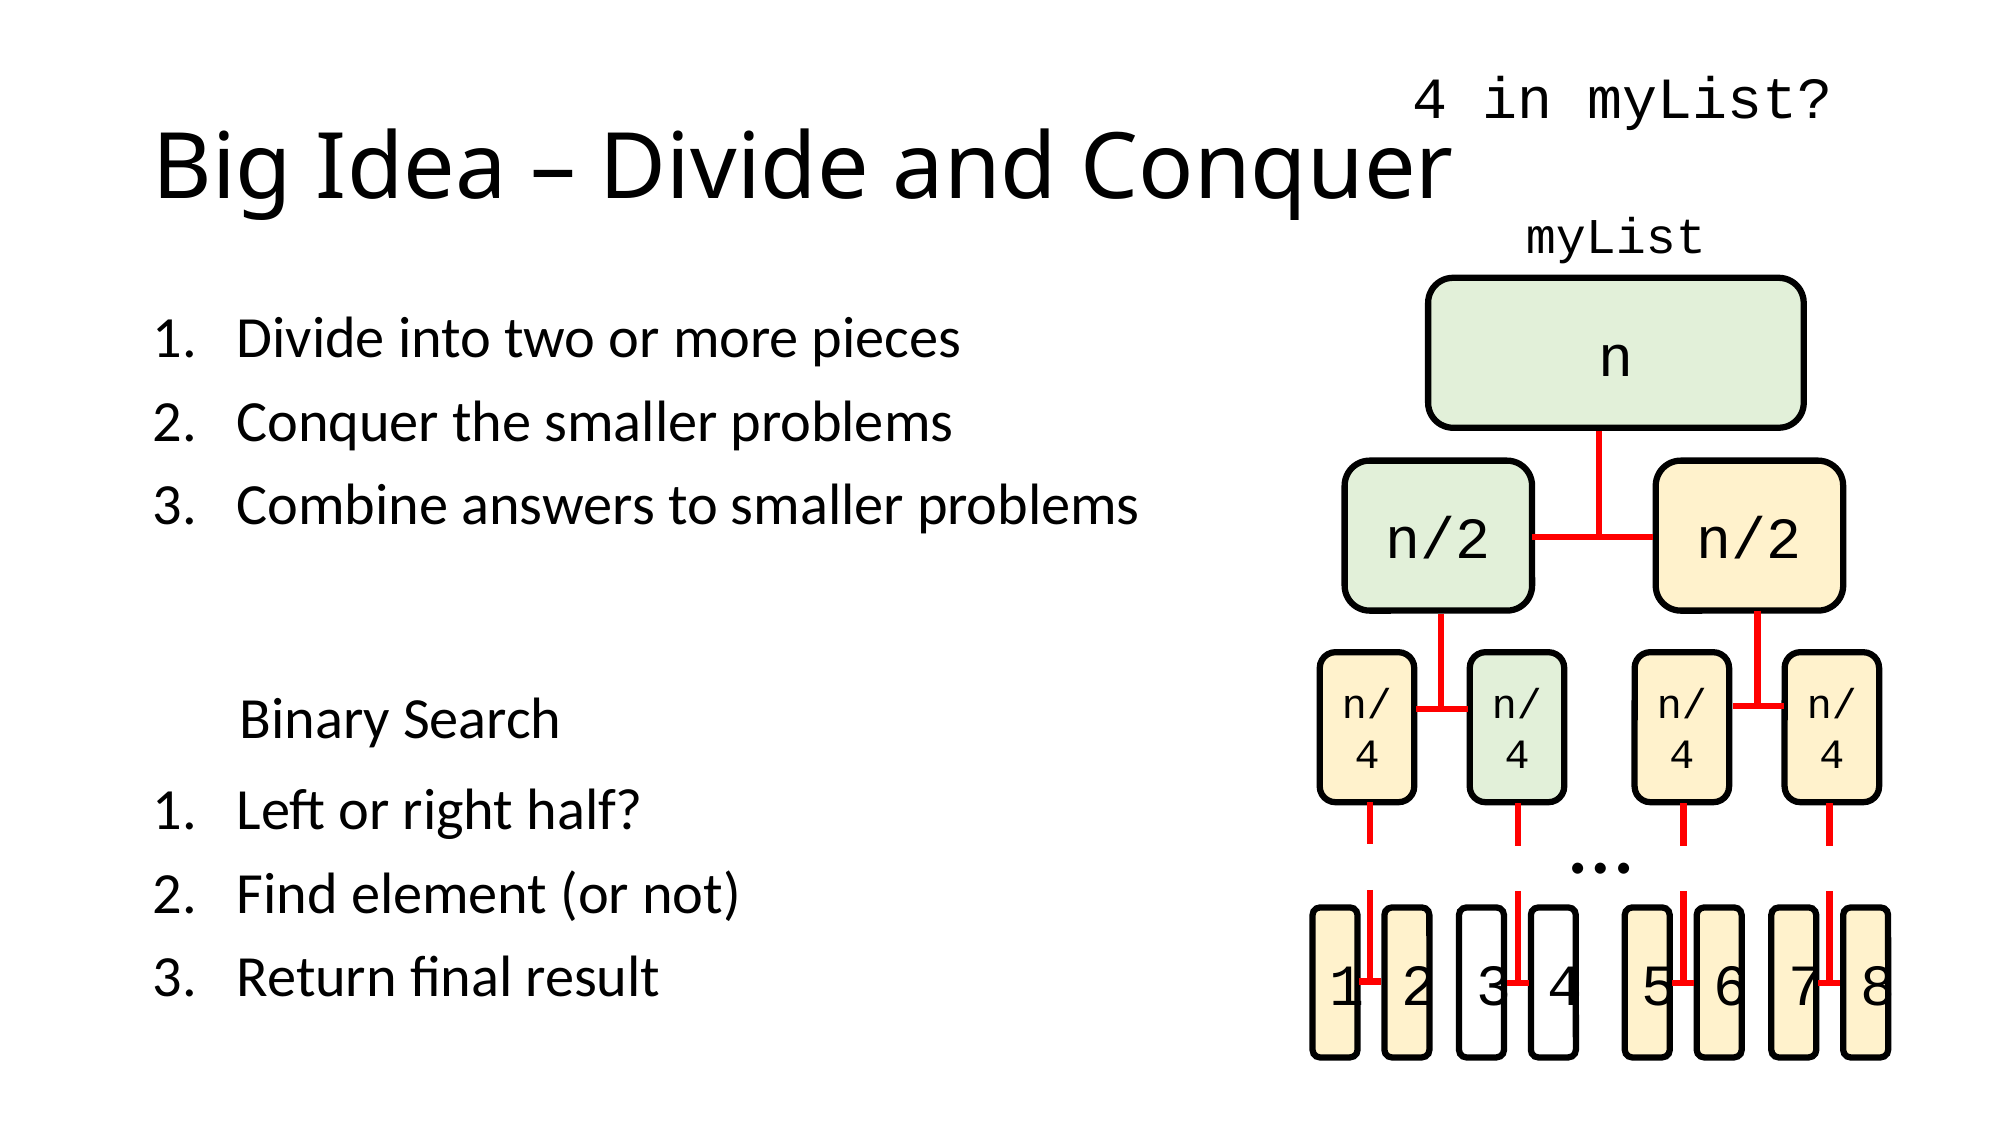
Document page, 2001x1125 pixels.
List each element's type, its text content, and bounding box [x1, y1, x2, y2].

text_box 7 [1770, 983, 1818, 1059]
text_box n/2 [1343, 461, 1359, 610]
text_box 2 [1383, 983, 1431, 1059]
text_box 1 [1311, 906, 1359, 1059]
text_box n/4 [1841, 651, 1881, 804]
list Divide into two or more pieces Conquer the smaller problems Combine answers to smaller problems [137, 299, 1863, 592]
text_box Left or right half? Find element (or not) Return final result [137, 771, 1863, 1064]
text_box Binary Search [224, 672, 577, 758]
text_box 8 [1842, 906, 1890, 1059]
text_box 4 in myList? [1397, 53, 1847, 138]
text_box 4 [1529, 983, 1577, 1059]
text_box n [1427, 276, 1805, 429]
text_box n/4 [1318, 651, 1359, 804]
text_box n/2 [1841, 473, 1845, 599]
title Big Idea – Divide and Conquer [137, 59, 1863, 278]
text_box 5 [1623, 983, 1671, 1059]
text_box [1359, 430, 1841, 983]
text_box 3 [1457, 983, 1506, 1059]
text_box 6 [1695, 983, 1743, 1059]
text_box myList [1510, 196, 1721, 272]
